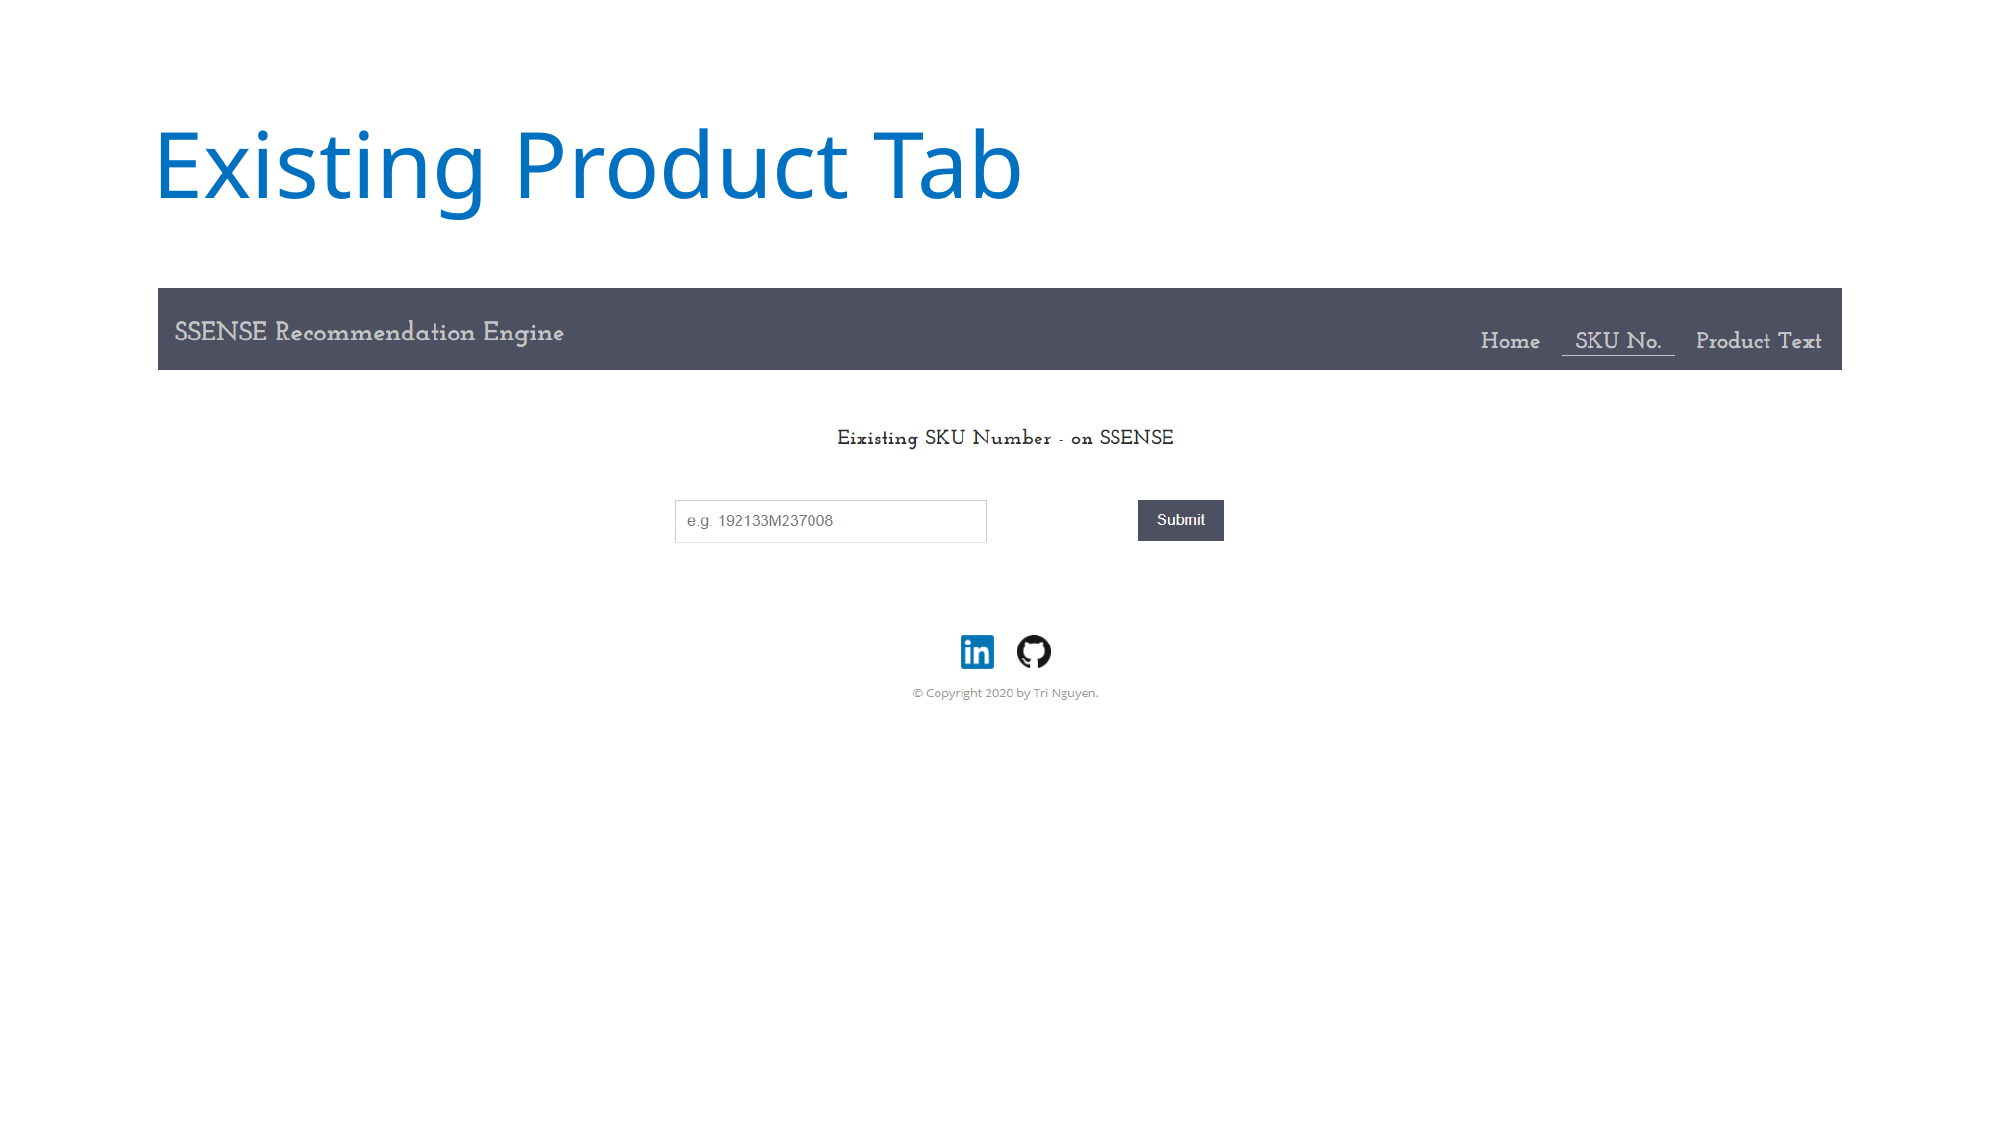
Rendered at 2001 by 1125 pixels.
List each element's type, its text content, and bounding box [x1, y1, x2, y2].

title Existing Product Tab [137, 59, 1863, 278]
picture [158, 288, 1842, 748]
